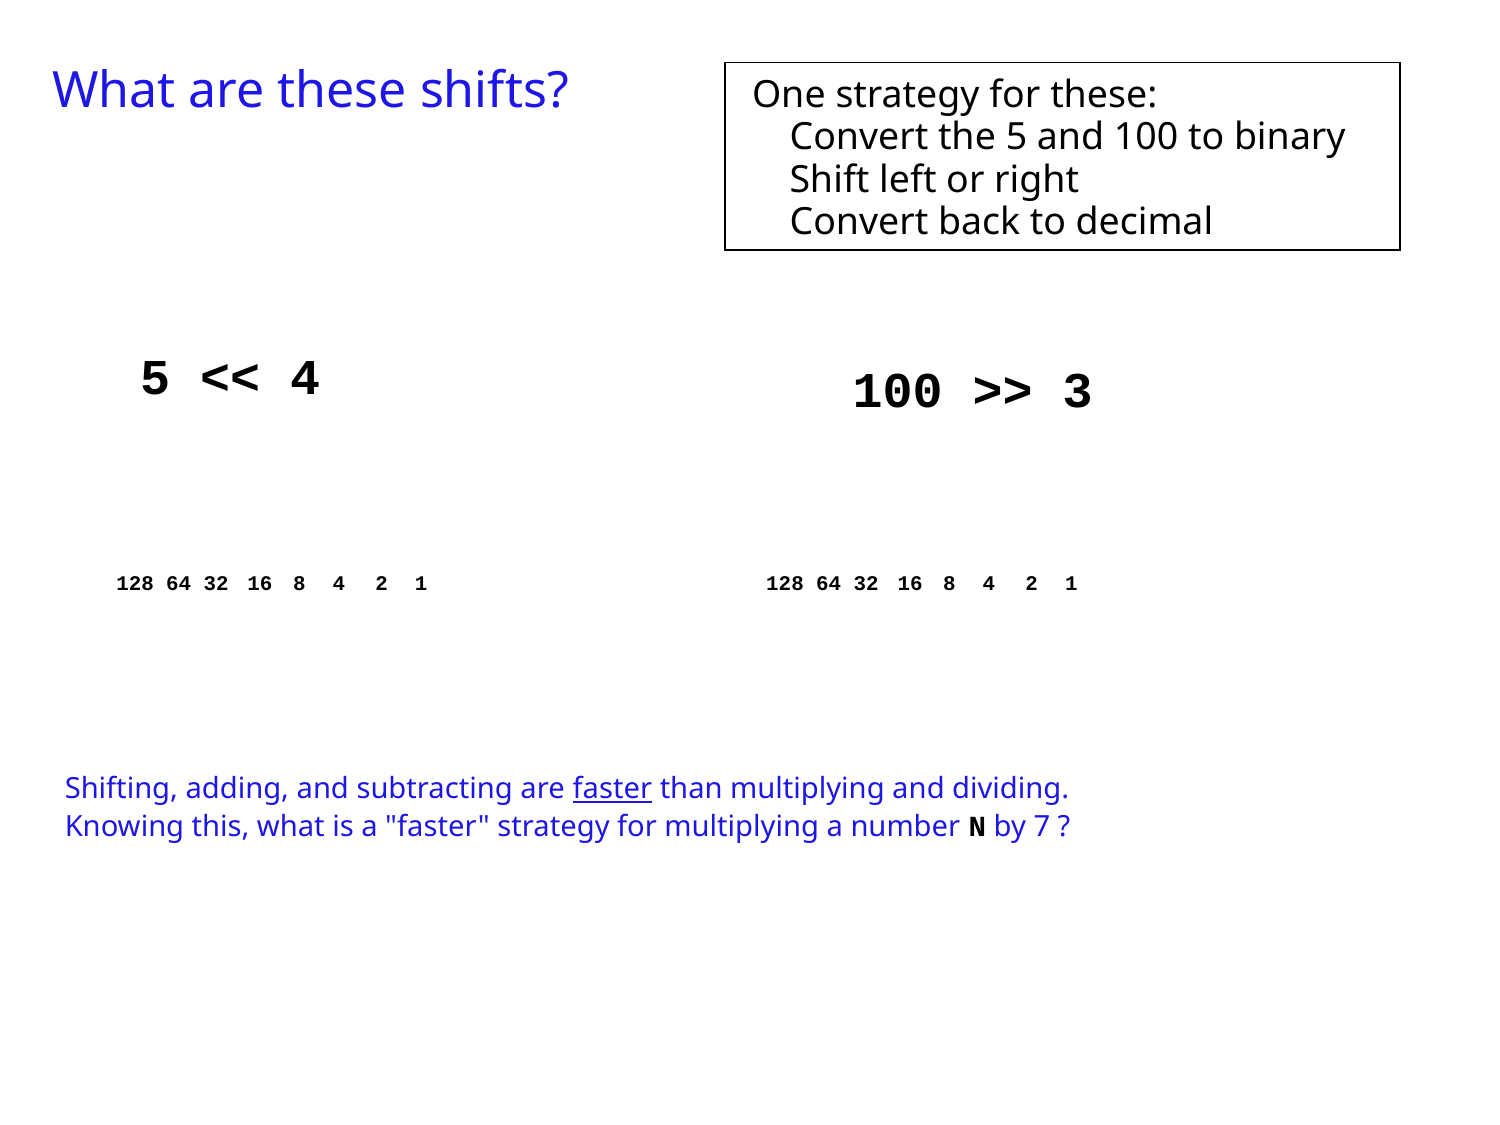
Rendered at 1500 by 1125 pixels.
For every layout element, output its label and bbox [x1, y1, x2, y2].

text_box [837, 349, 1108, 425]
text_box [125, 337, 335, 413]
text_box [37, 49, 663, 125]
text_box [49, 762, 1138, 850]
text_box [101, 562, 443, 603]
text_box [724, 62, 1400, 250]
text_box [751, 562, 1093, 603]
